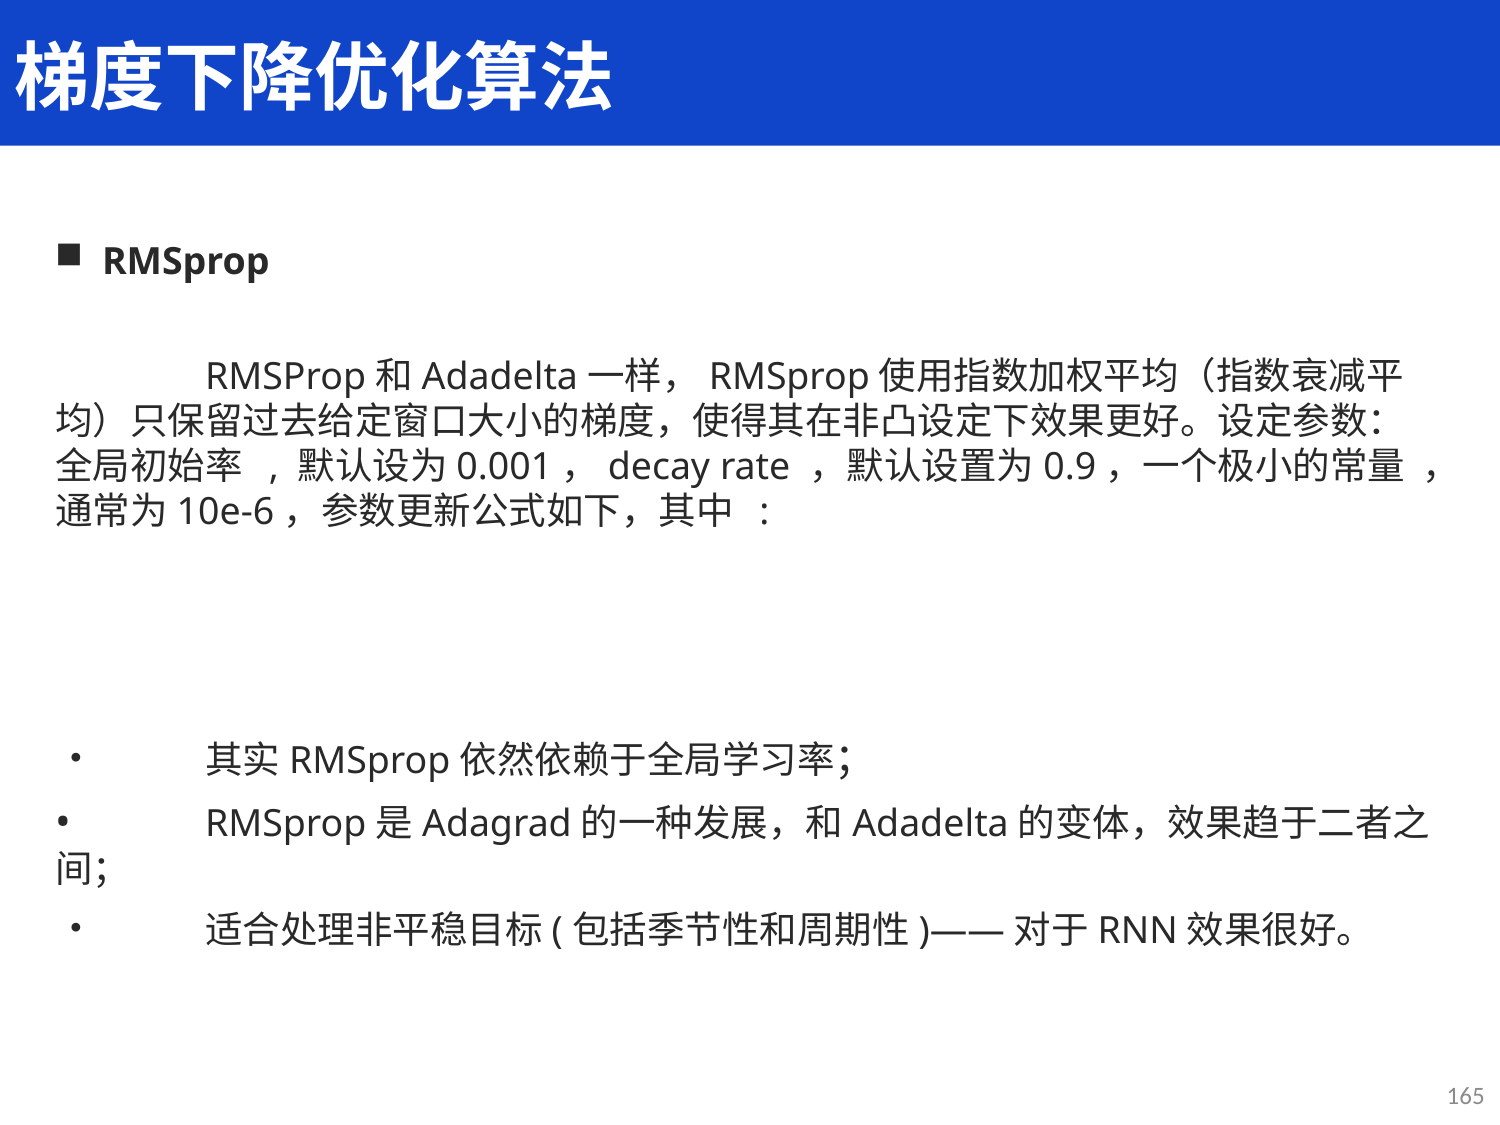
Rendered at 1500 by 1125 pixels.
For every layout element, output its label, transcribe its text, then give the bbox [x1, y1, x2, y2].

text_box 梯度下降优化算法 [0, 0, 1500, 146]
text_box 165 [1162, 1065, 1500, 1125]
